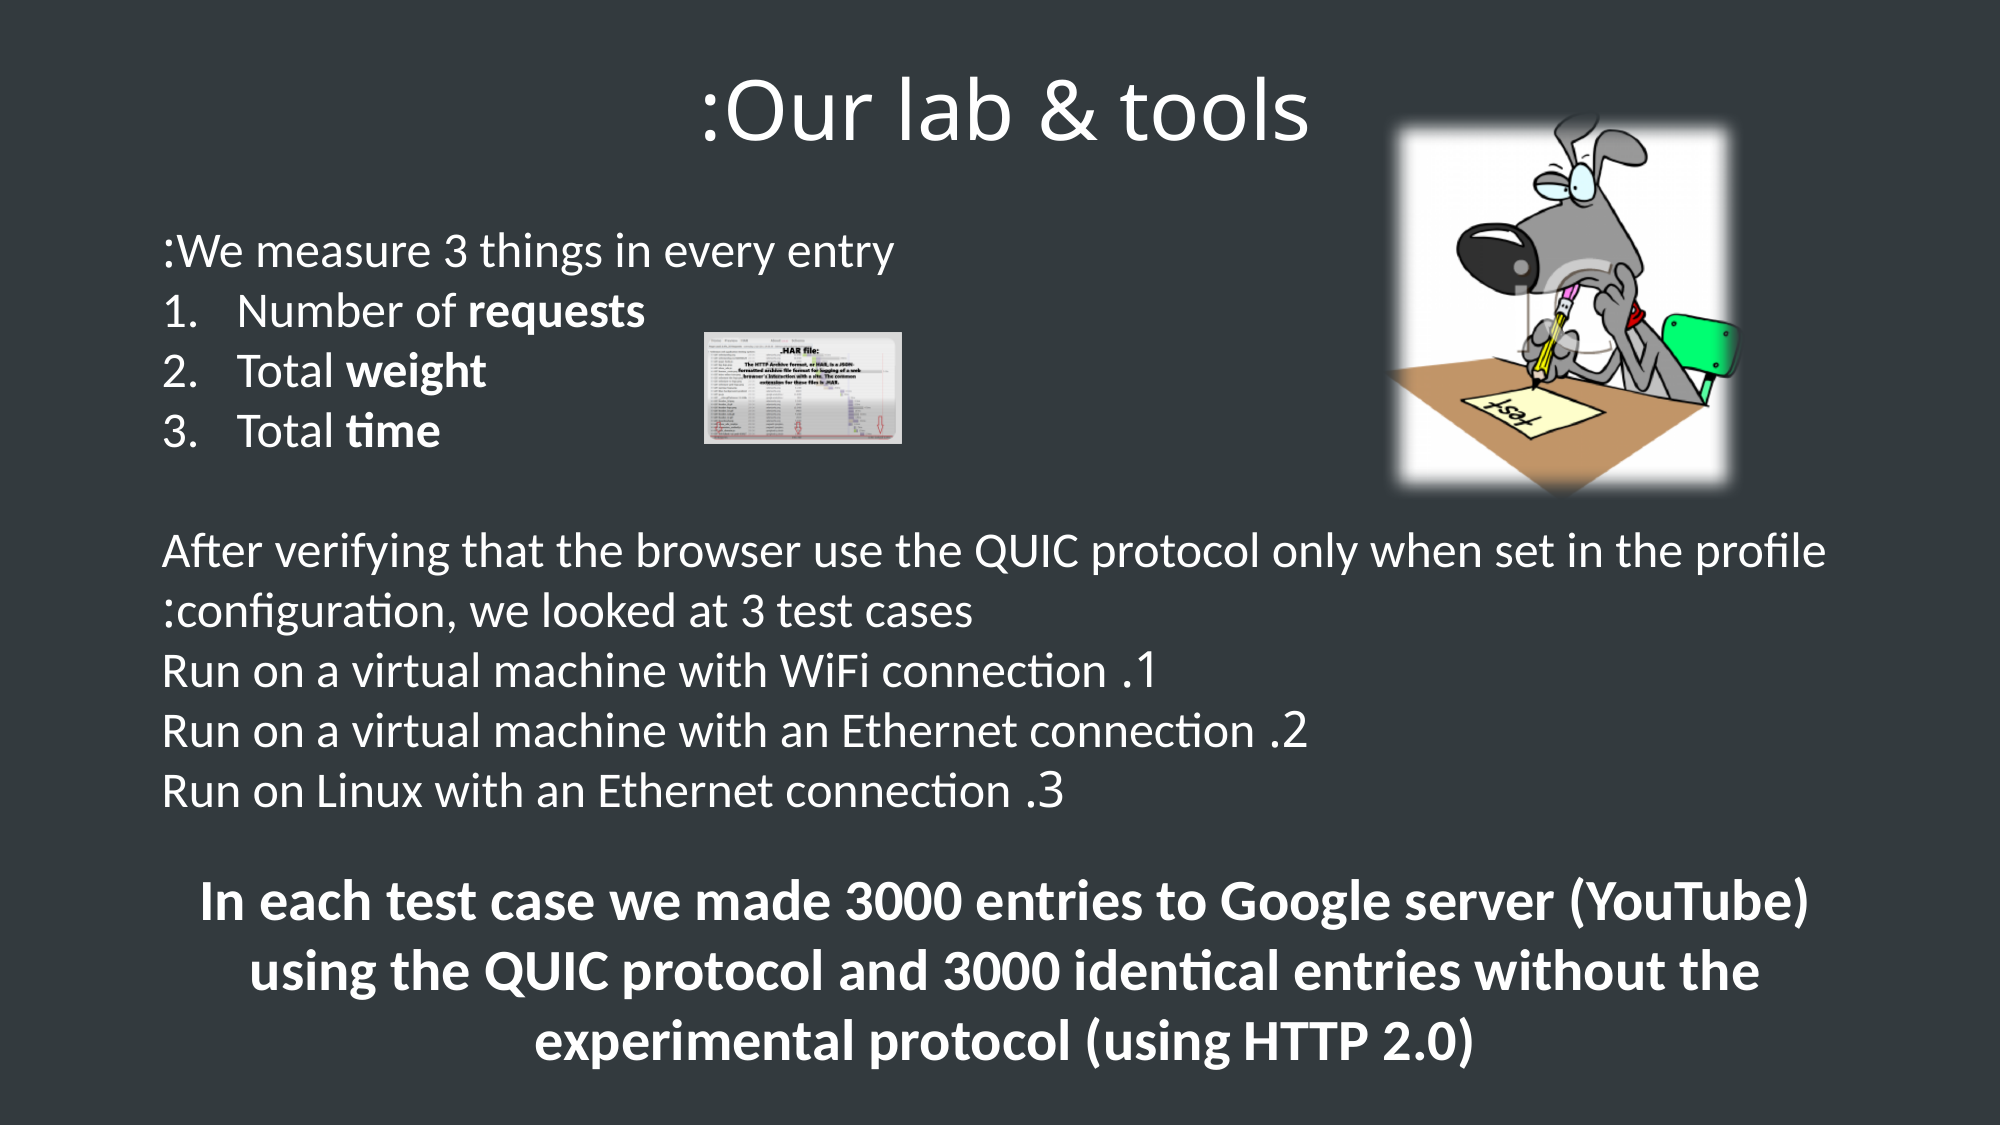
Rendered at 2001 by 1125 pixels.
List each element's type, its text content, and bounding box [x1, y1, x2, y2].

picture [705, 333, 901, 443]
picture [1381, 110, 1745, 502]
text_box Our lab & tools: We measure 3 things in every entry: Number of requests Total weight Total time After verifying that the browser use the QUIC protocol only when set in the profile configuration, we looked at 3 test cases: 1. Run on a virtual machine with WiFi connection 2. Run on a virtual machine with an Ethernet connection 3. Run on Linux with an Ethernet connection In each test case we made 3000 entries to Google server (YouTube) using the QUIC protocol and 3000 identical entries without the experimental protocol (using HTTP 2.0) [146, 49, 1864, 1080]
